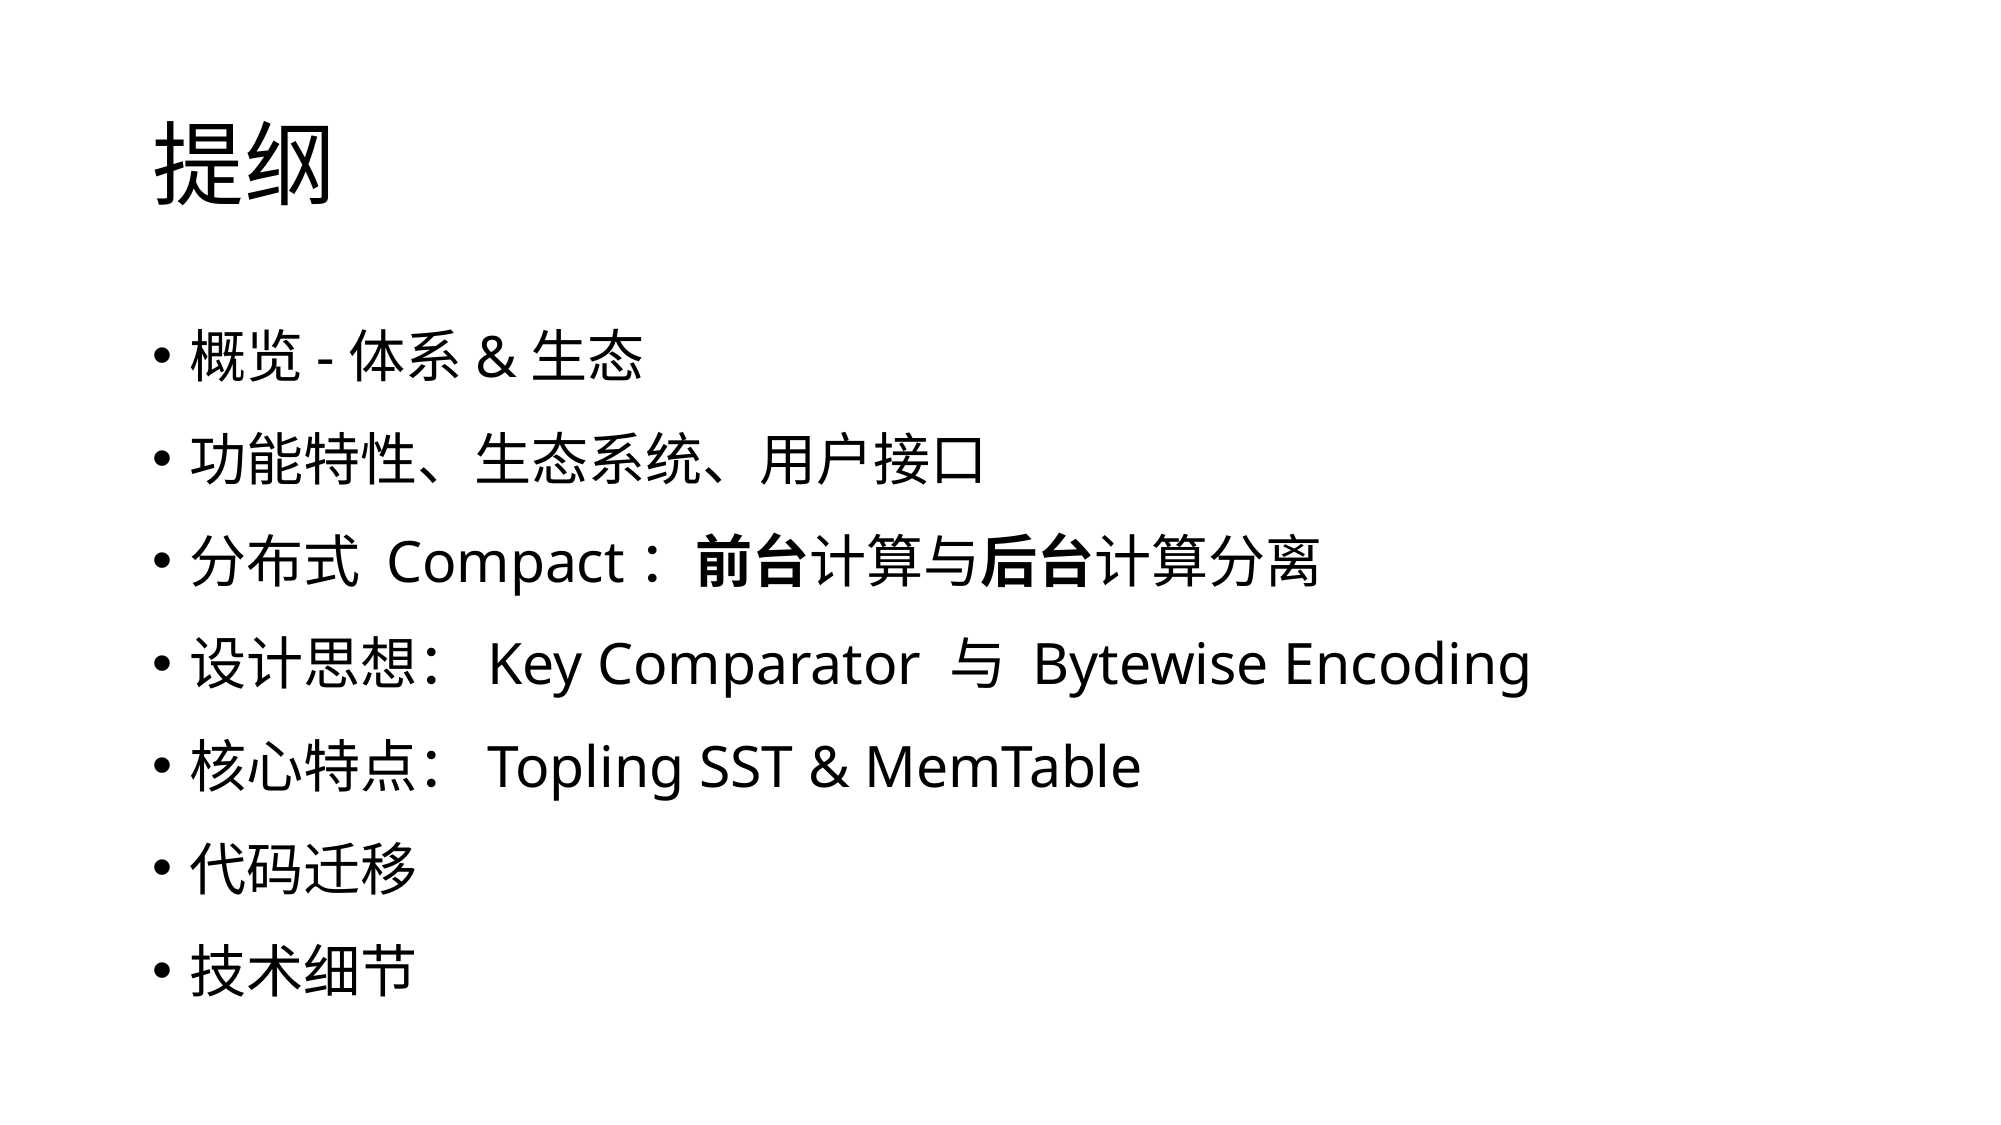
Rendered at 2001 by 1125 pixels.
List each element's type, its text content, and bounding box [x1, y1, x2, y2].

list 概览-体系&生态 功能特性、生态系统、用户接口 分布式 Compact：前台计算与后台计算分离 设计思想：Key Comparator 与 Bytewise Encoding 核心特点：Topling SST & MemTable 代码迁移 技术细节 [137, 299, 1863, 1014]
title 提纲 [137, 59, 1863, 278]
